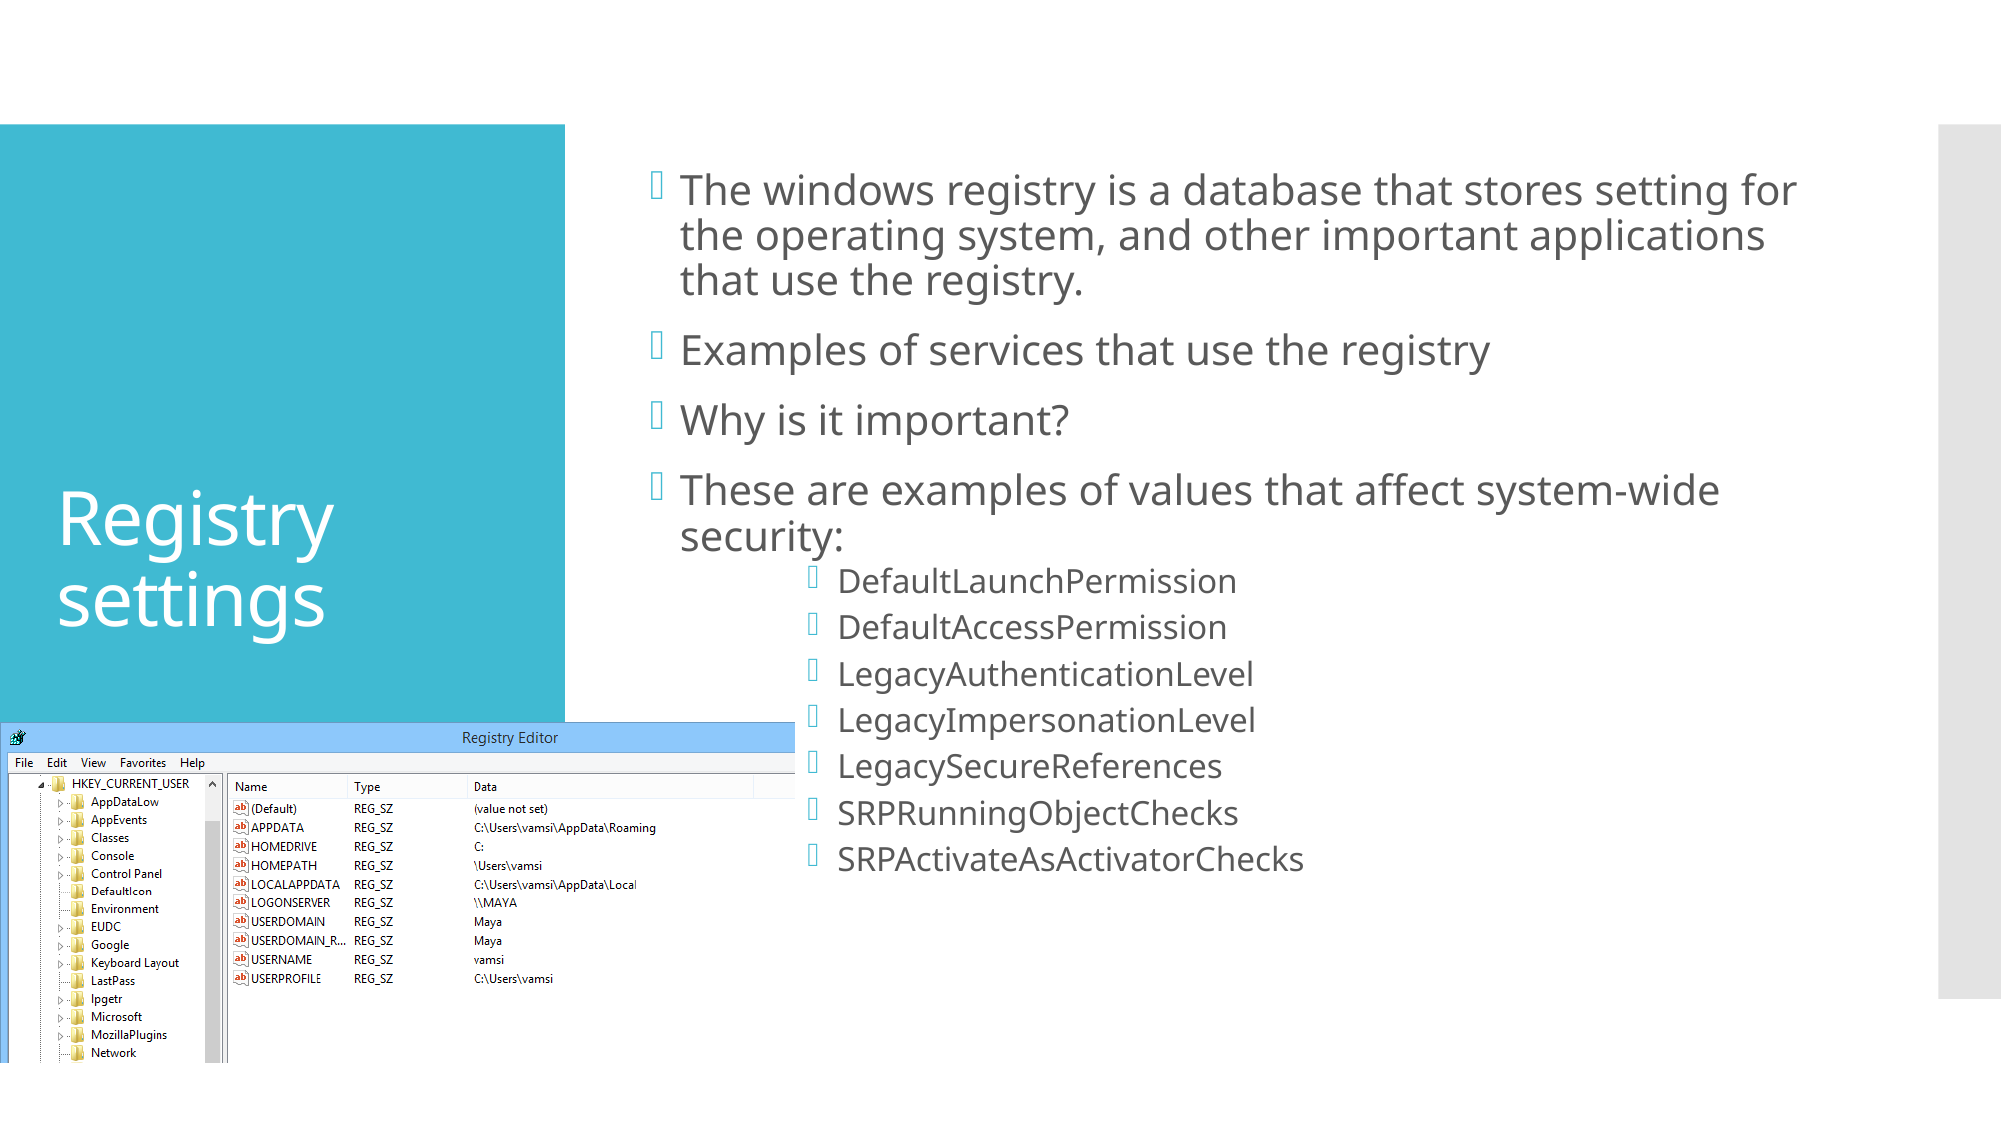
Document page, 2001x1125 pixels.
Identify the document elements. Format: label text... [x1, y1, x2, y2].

picture [0, 721, 796, 1064]
list The windows registry is a database that stores setting for the operating system, and other important applications that use the registry. Examples of services that use the registry Why is it important? These are examples of values that affect system-wide security: DefaultLaunchPermission DefaultAccessPermission LegacyAuthenticationLevel LegacyImpersonationLevel LegacySecureReferences SRPRunningObjectChecks SRPActivateAsActivatorChecks [634, 141, 1835, 982]
title Registry settings [41, 184, 525, 721]
